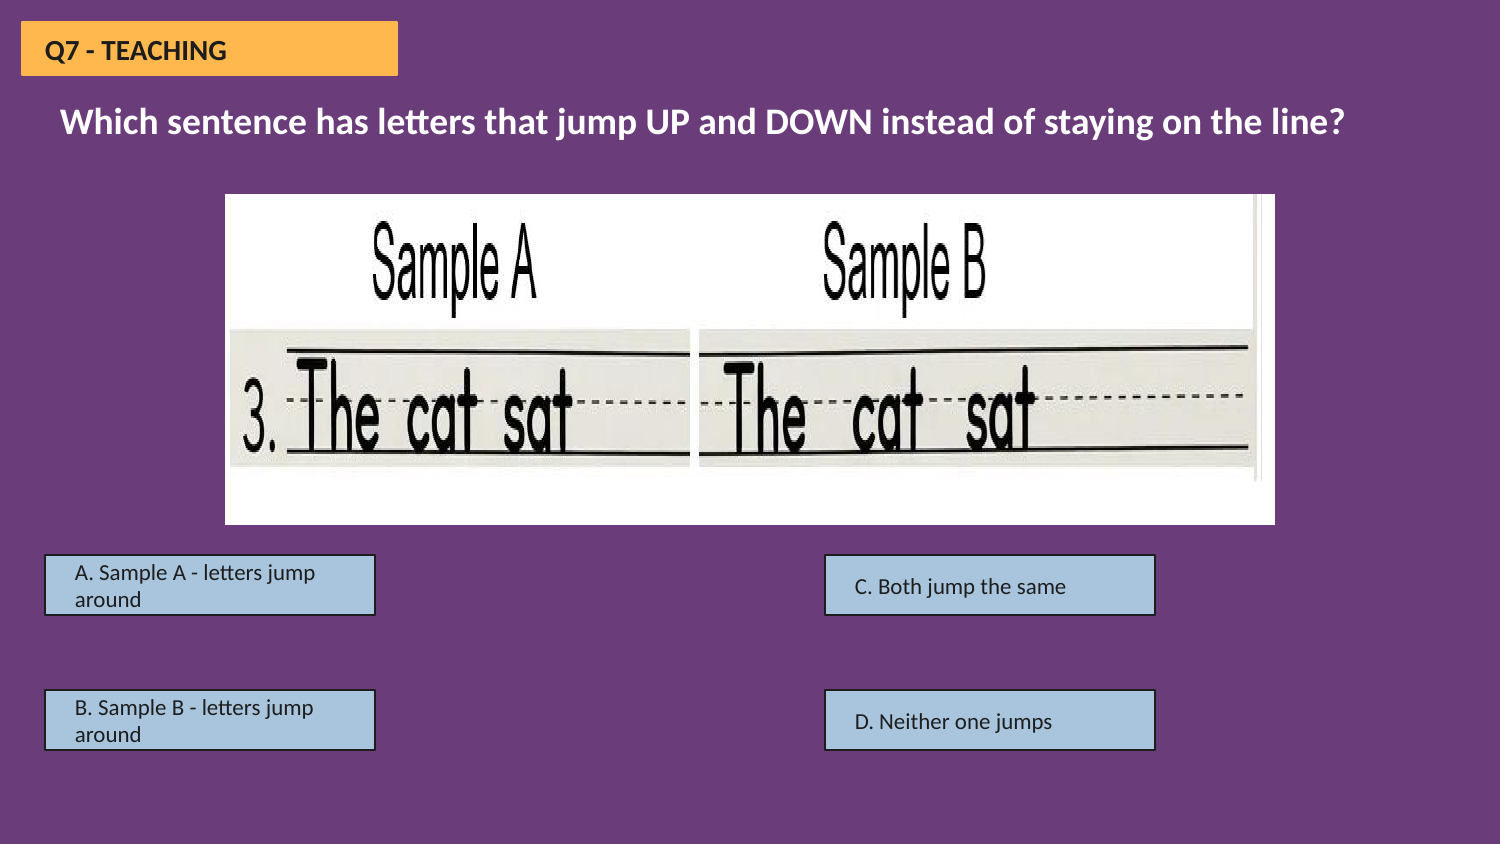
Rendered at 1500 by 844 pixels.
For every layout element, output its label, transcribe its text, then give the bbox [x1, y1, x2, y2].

text_box B. Sample B - letters jump around [59, 697, 360, 743]
text_box Which sentence has letters that jump UP and DOWN instead of staying on the line? [44, 89, 1455, 165]
text_box A. Sample A - letters jump around [59, 562, 360, 608]
text_box [824, 689, 1155, 750]
text_box Q7 - TEACHING [29, 23, 390, 74]
text_box [22, 22, 398, 75]
text_box C. Both jump the same [839, 562, 1140, 608]
text_box [824, 554, 1155, 615]
picture [224, 194, 1275, 525]
text_box [44, 689, 375, 750]
text_box [44, 554, 375, 615]
text_box D. Neither one jumps [839, 697, 1140, 743]
